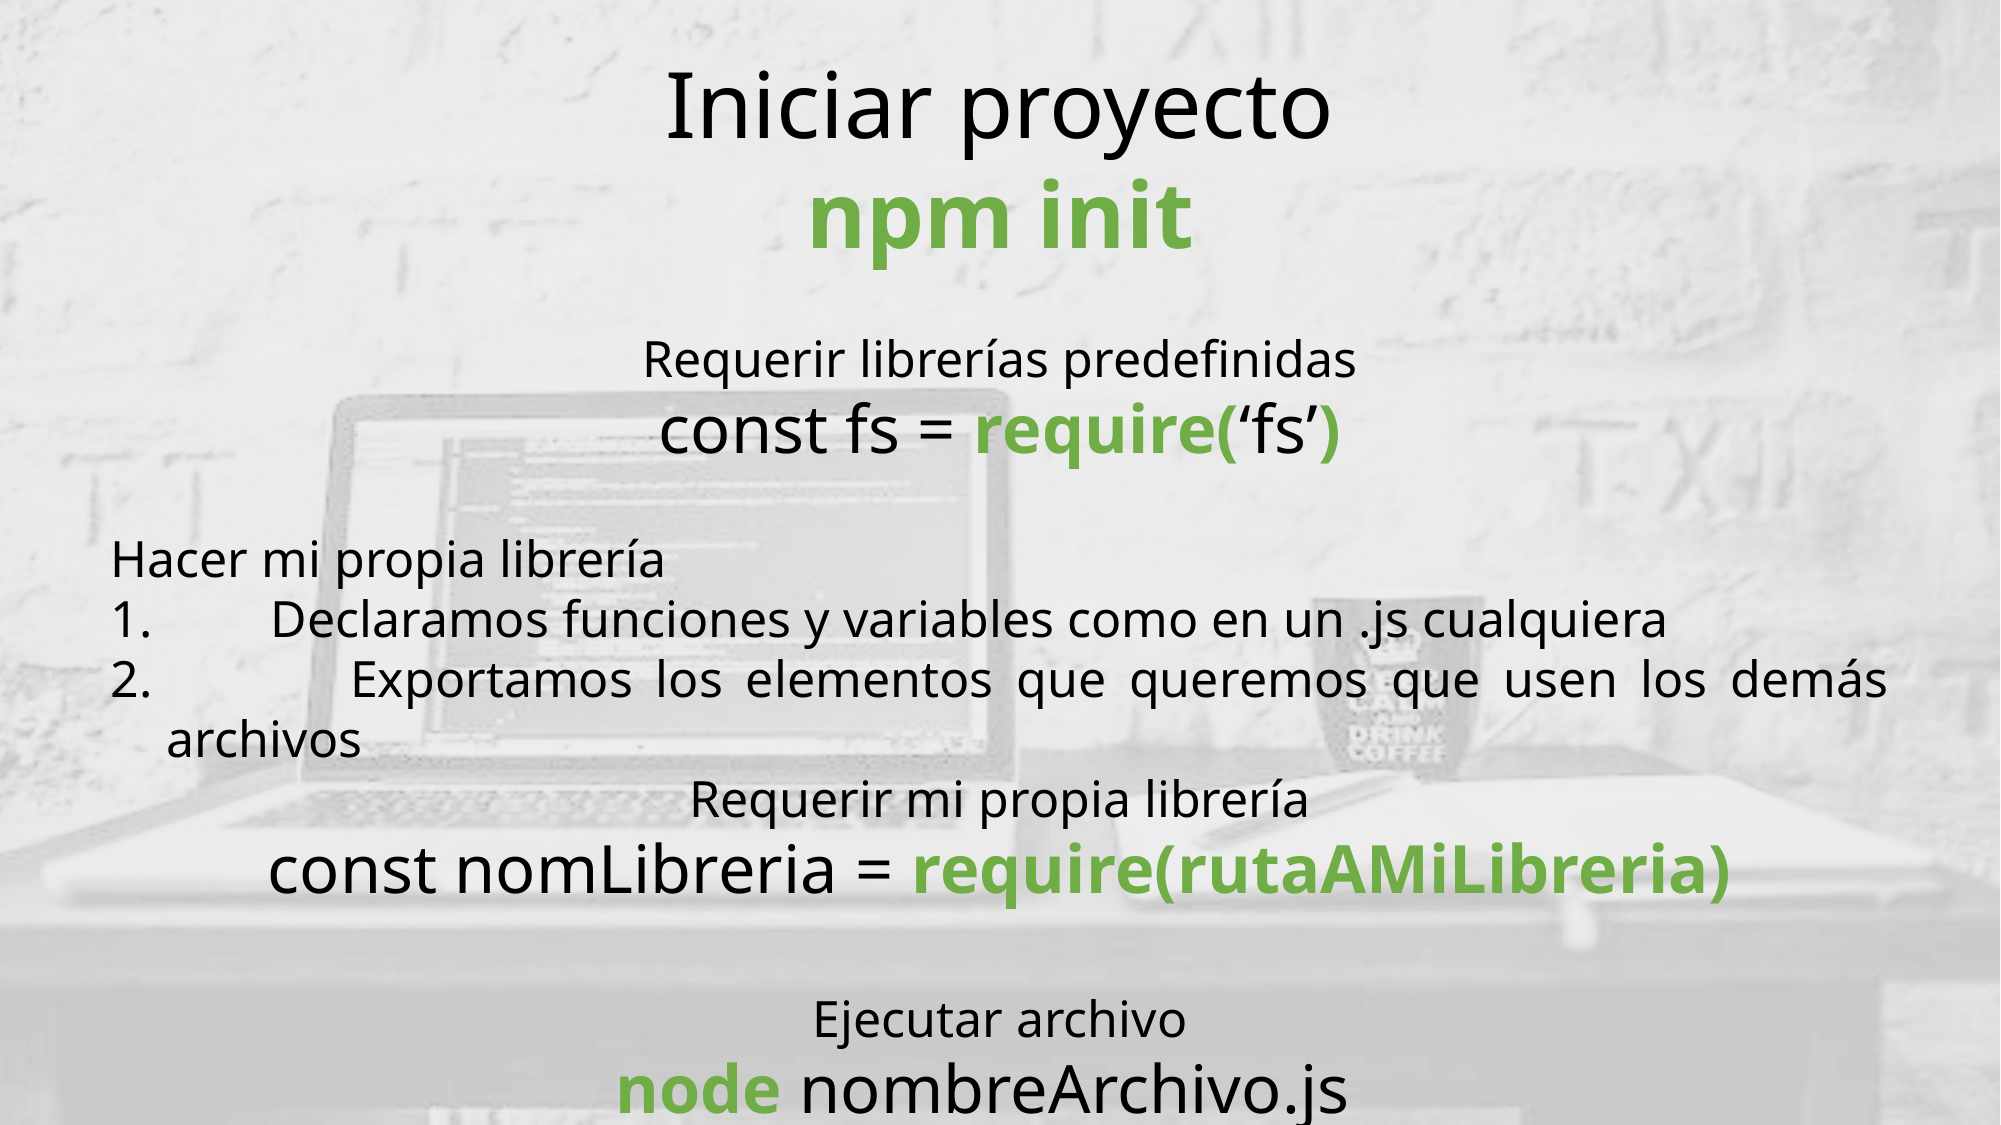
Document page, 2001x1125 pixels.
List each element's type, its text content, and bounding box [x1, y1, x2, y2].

picture [0, 0, 2001, 1125]
text_box Iniciar proyecto npm init Requerir librerías predefinidas const fs = require(‘fs’) Hacer mi propia librería Declaramos funciones y variables como en un .js cualquiera Exportamos los elementos que queremos que usen los demás archivos Requerir mi propia librería const nomLibreria = require(rutaAMiLibreria) Ejecutar archivo node nombreArchivo.js [95, 39, 1905, 1125]
